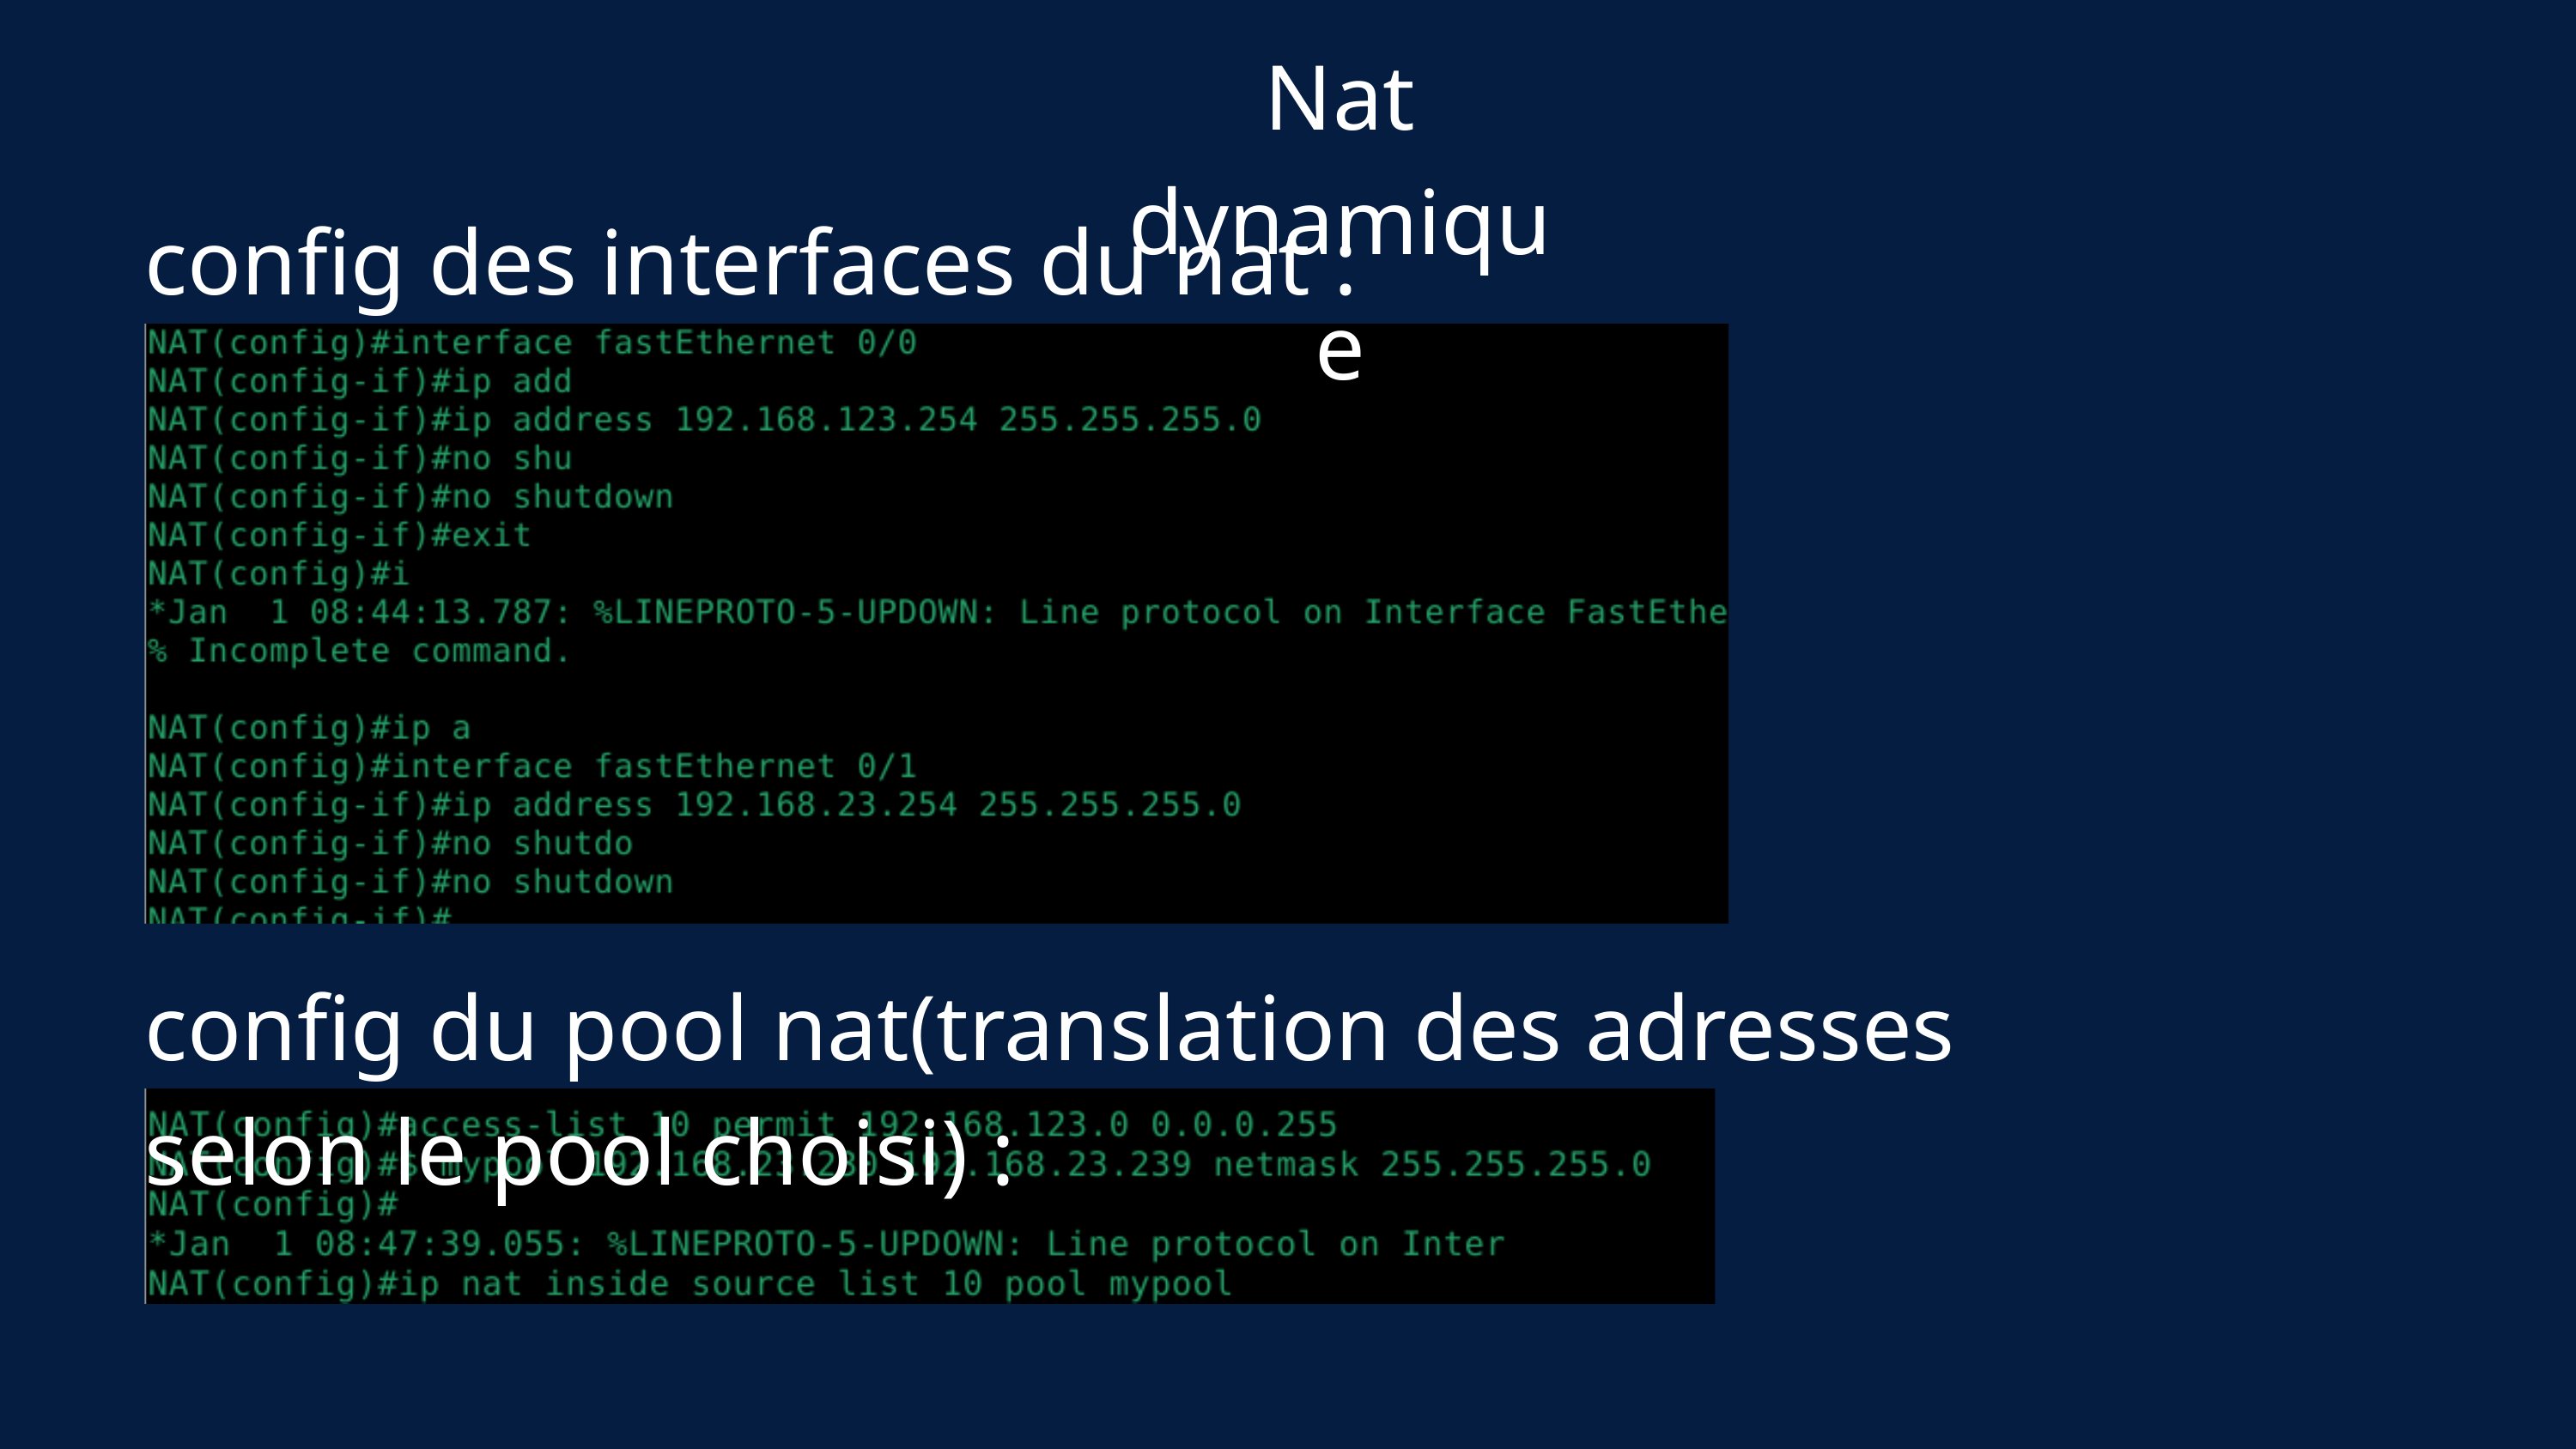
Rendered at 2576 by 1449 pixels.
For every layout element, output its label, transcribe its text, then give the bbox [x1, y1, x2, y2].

text_box Nat dynamique [1121, 22, 1558, 187]
text_box config du pool nat(translation des adresses selon le pool choisi) : [144, 953, 2186, 1203]
text_box config des interfaces du nat : [144, 187, 1729, 313]
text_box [144, 1088, 1716, 1304]
text_box Nat dynamique [1121, 313, 1558, 320]
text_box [144, 324, 1729, 924]
